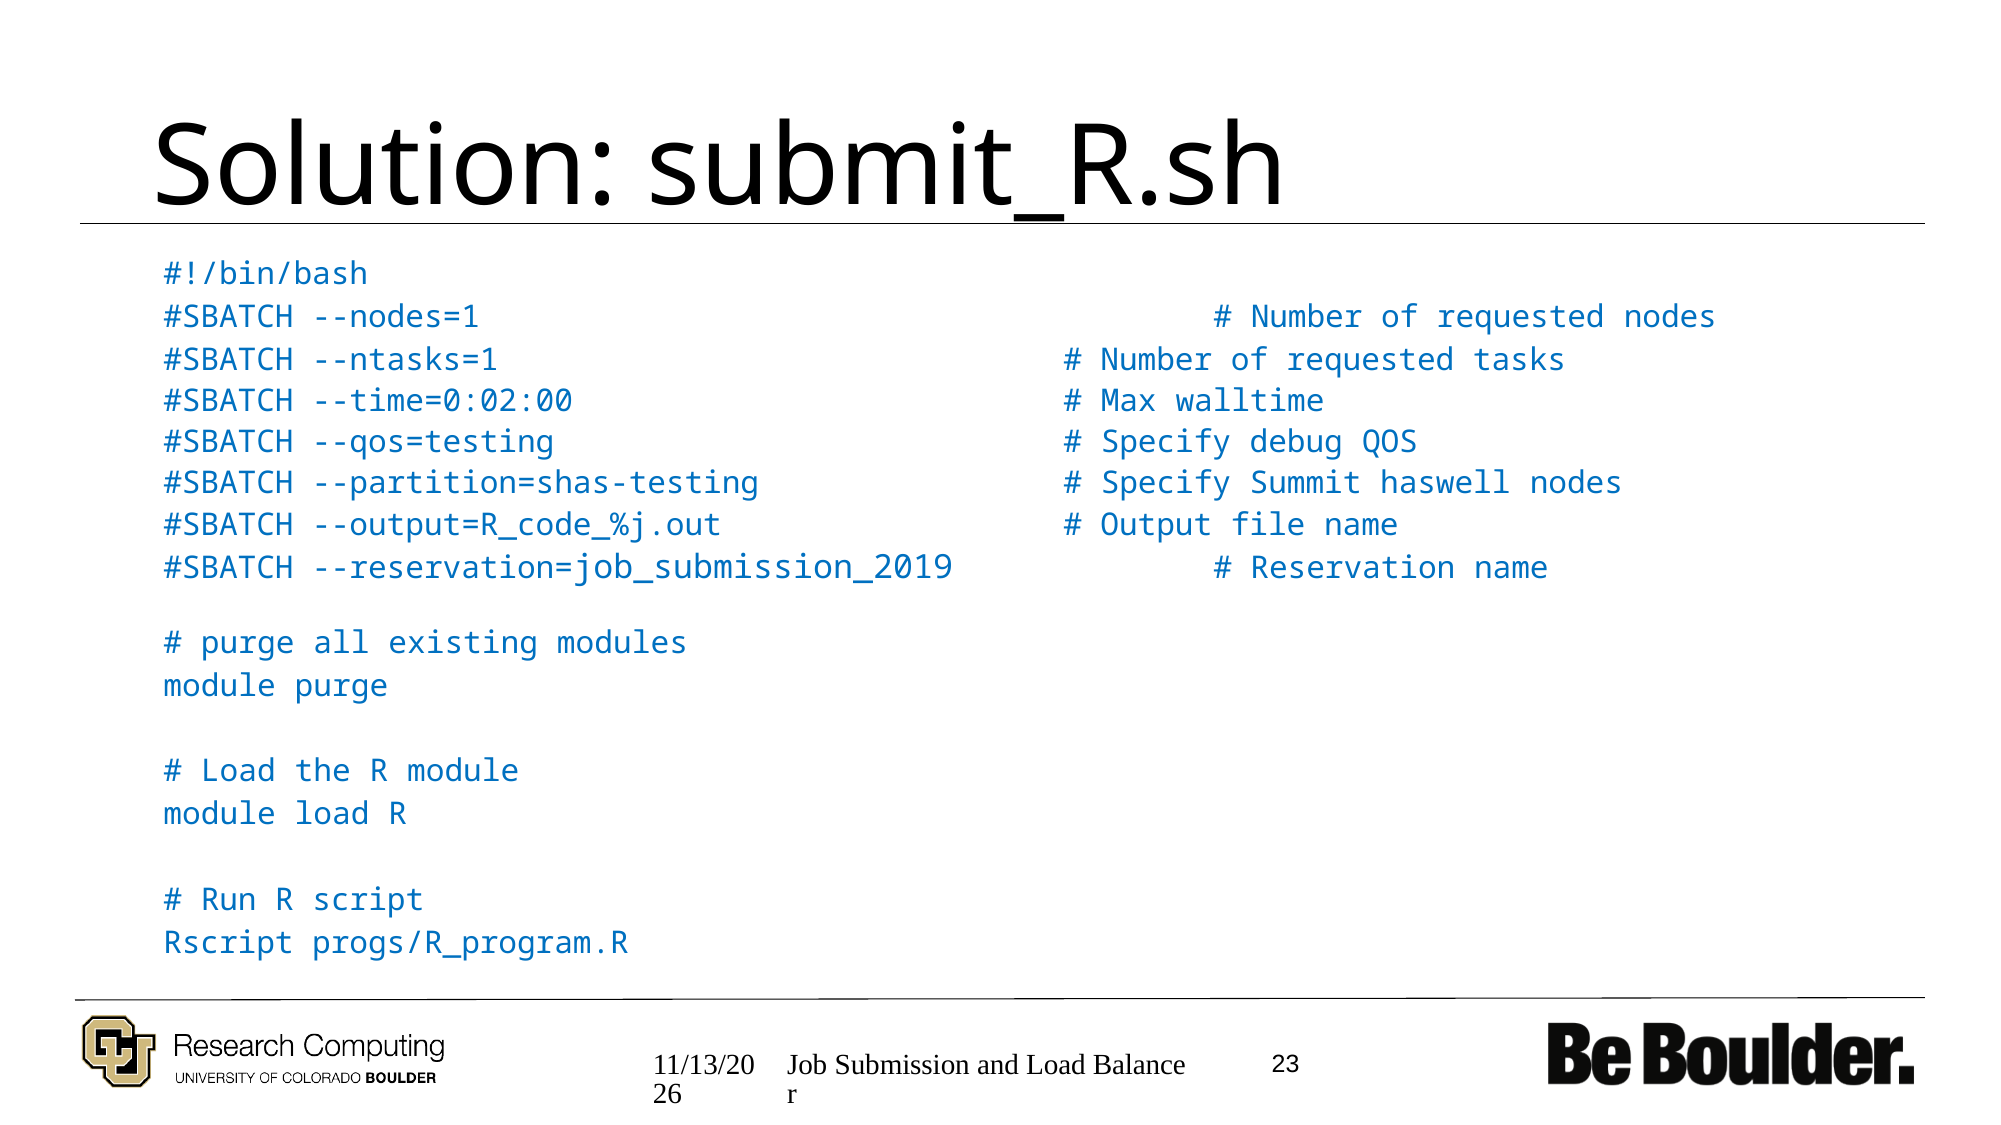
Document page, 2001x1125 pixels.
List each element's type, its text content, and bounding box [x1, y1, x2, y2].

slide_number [637, 1032, 772, 1093]
text_box # purge all existing modules module purge # Load the R module module load R # Run R script Rscript progs/R_program.R [161, 616, 758, 960]
slide_number 23 [1202, 1032, 1315, 1093]
text_box #!/bin/bash #SBATCH --nodes=1 # Number of requested nodes #SBATCH --ntasks=1 # Number of requested tasks #SBATCH --time=0:02:00 # Max walltime #SBATCH --qos=testing # Specify debug QOS #SBATCH --partition=shas-testing # Specify Summit haswell nodes #SBATCH --output=R_code_%j.out # Output file name #SBATCH --reservation=job_submission_2019 # Reservation name [161, 247, 1829, 585]
title Solution: submit_R.sh [137, 59, 1863, 278]
picture [81, 1015, 444, 1088]
picture [1524, 1015, 1938, 1088]
footer Job Submission and Load Balancer [772, 1032, 1202, 1093]
